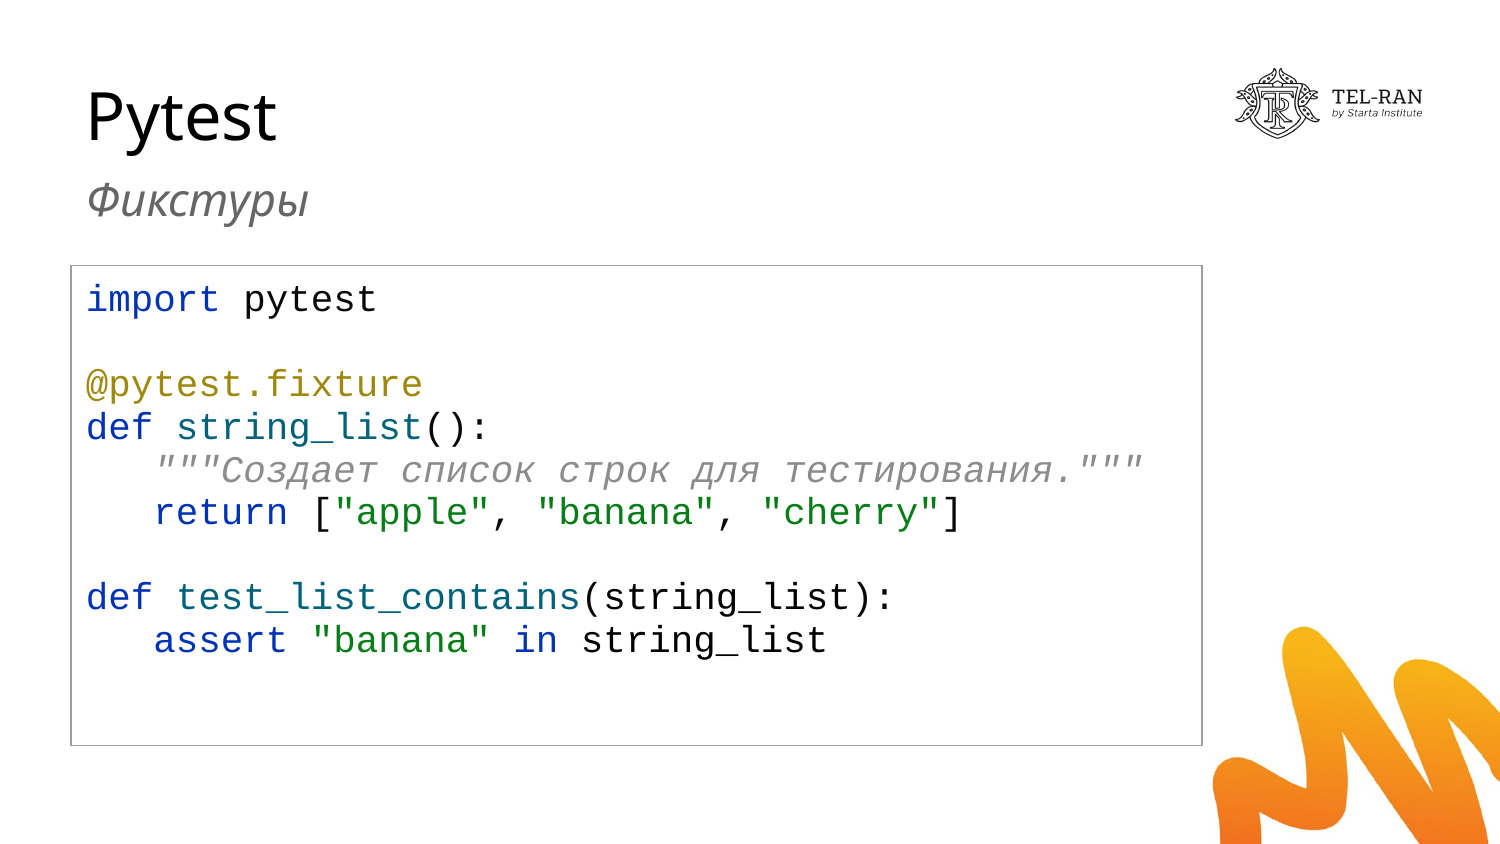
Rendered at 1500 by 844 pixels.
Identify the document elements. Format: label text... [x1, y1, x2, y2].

picture [1237, 68, 1422, 139]
table_header import pytest @pytest.fixture def string_list(): """Создает список строк для тестирования.""" return ["apple", "banana", "cherry"] def test_list_contains(string_list): assert "banana" in string_list [72, 266, 1201, 745]
picture [1211, 625, 1500, 844]
subtitle Фикстуры [70, 155, 1237, 676]
title Pytest [70, 59, 1237, 155]
